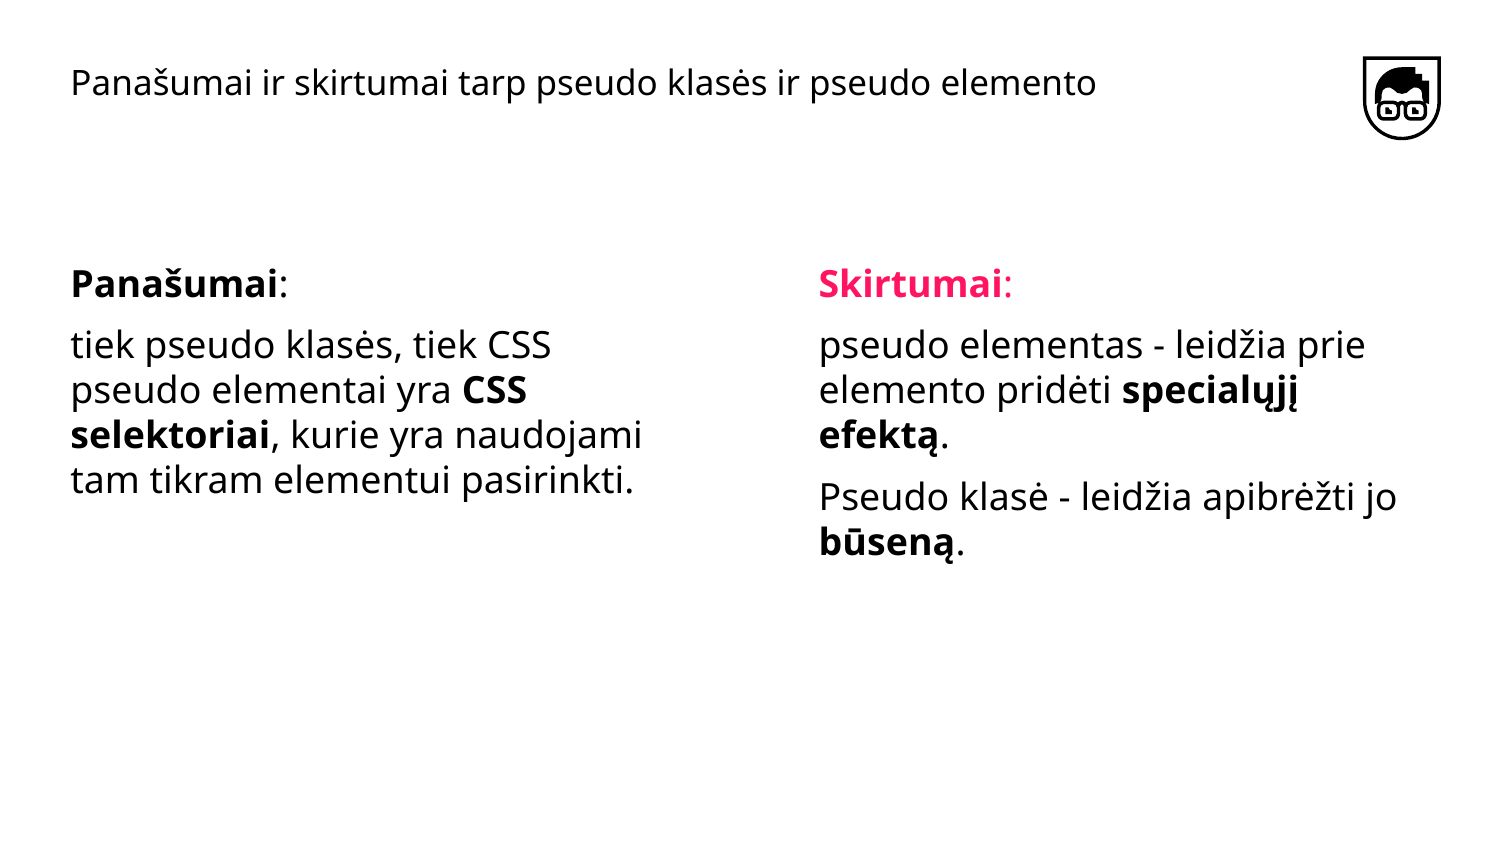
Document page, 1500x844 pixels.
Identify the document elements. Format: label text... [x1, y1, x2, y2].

list Panašumai: tiek pseudo klasės, tiek CSS pseudo elementai yra CSS selektoriai, kurie yra naudojami tam tikram elementui pasirinkti. [59, 253, 693, 801]
title Panašumai ir skirtumai tarp pseudo klasės ir pseudo elemento [59, 59, 1172, 127]
list Skirtumai: pseudo elementas - leidžia prie elemento pridėti specialųjį efektą. Pseudo klasė - leidžia apibrėžti jo būseną. [807, 253, 1441, 801]
